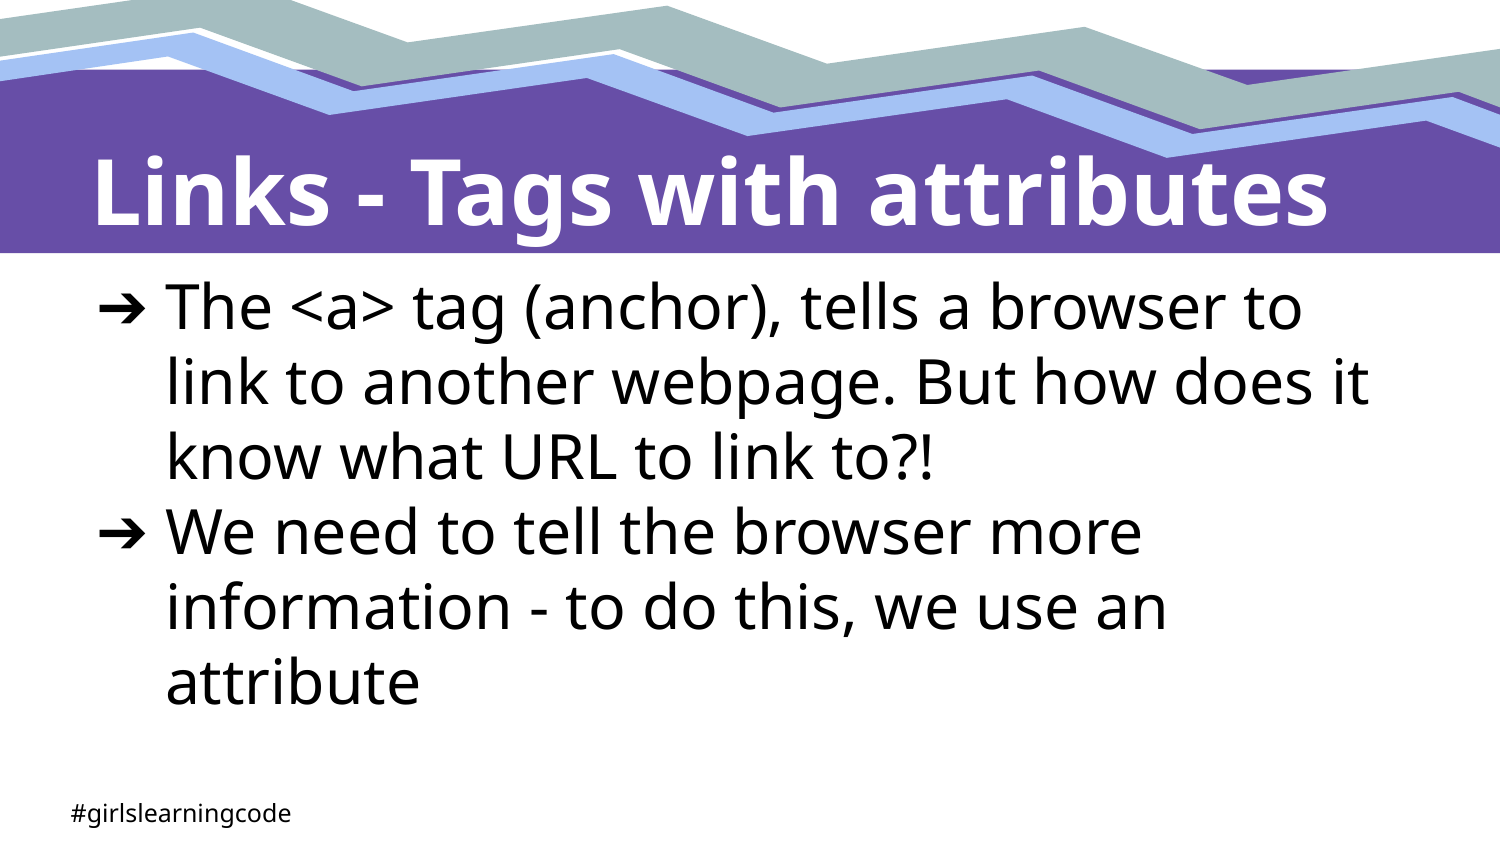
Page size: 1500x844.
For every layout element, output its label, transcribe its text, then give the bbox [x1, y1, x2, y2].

title Links - Tags with attributes [75, 62, 1500, 259]
list The <a> tag (anchor), tells a browser to link to another webpage. But how does it know what URL to link to?! We need to tell the browser more information - to do this, we use an attribute [75, 252, 1425, 769]
